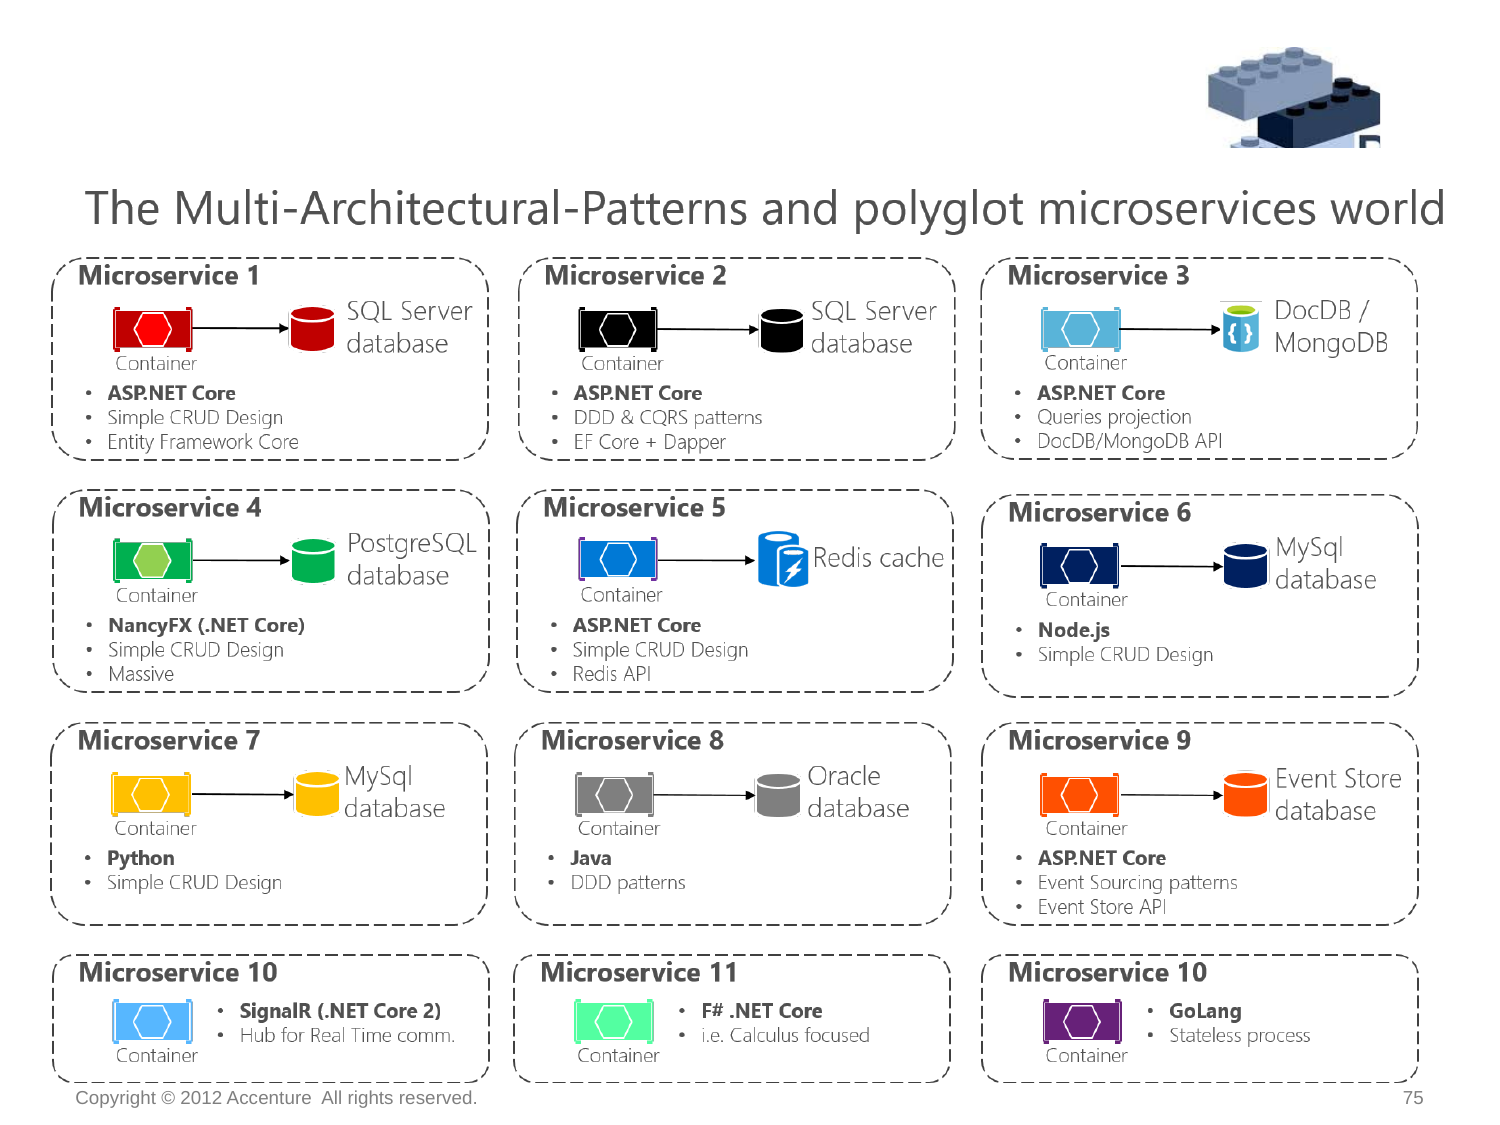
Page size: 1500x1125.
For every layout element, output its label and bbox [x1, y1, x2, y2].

picture [49, 162, 1476, 1083]
picture [1205, 47, 1381, 148]
